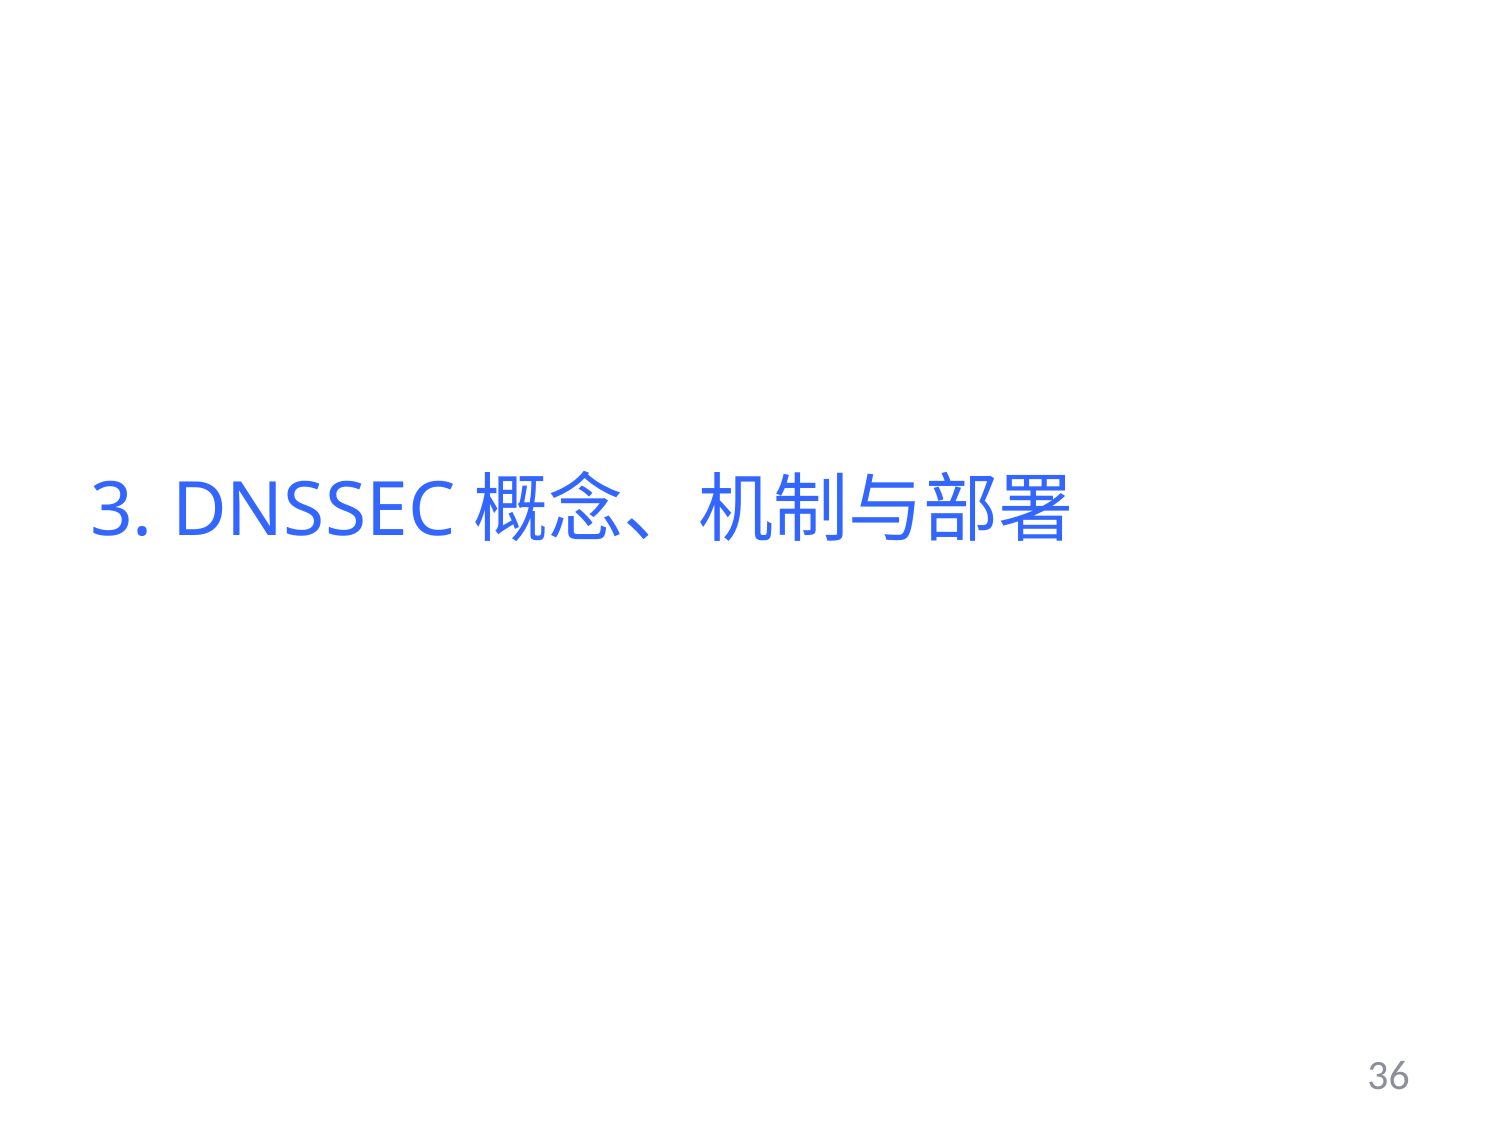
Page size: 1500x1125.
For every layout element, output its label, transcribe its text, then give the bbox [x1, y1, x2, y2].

slide_number 36 [1074, 1042, 1425, 1103]
title 3. DNSSEC概念、机制与部署 [75, 411, 1425, 600]
